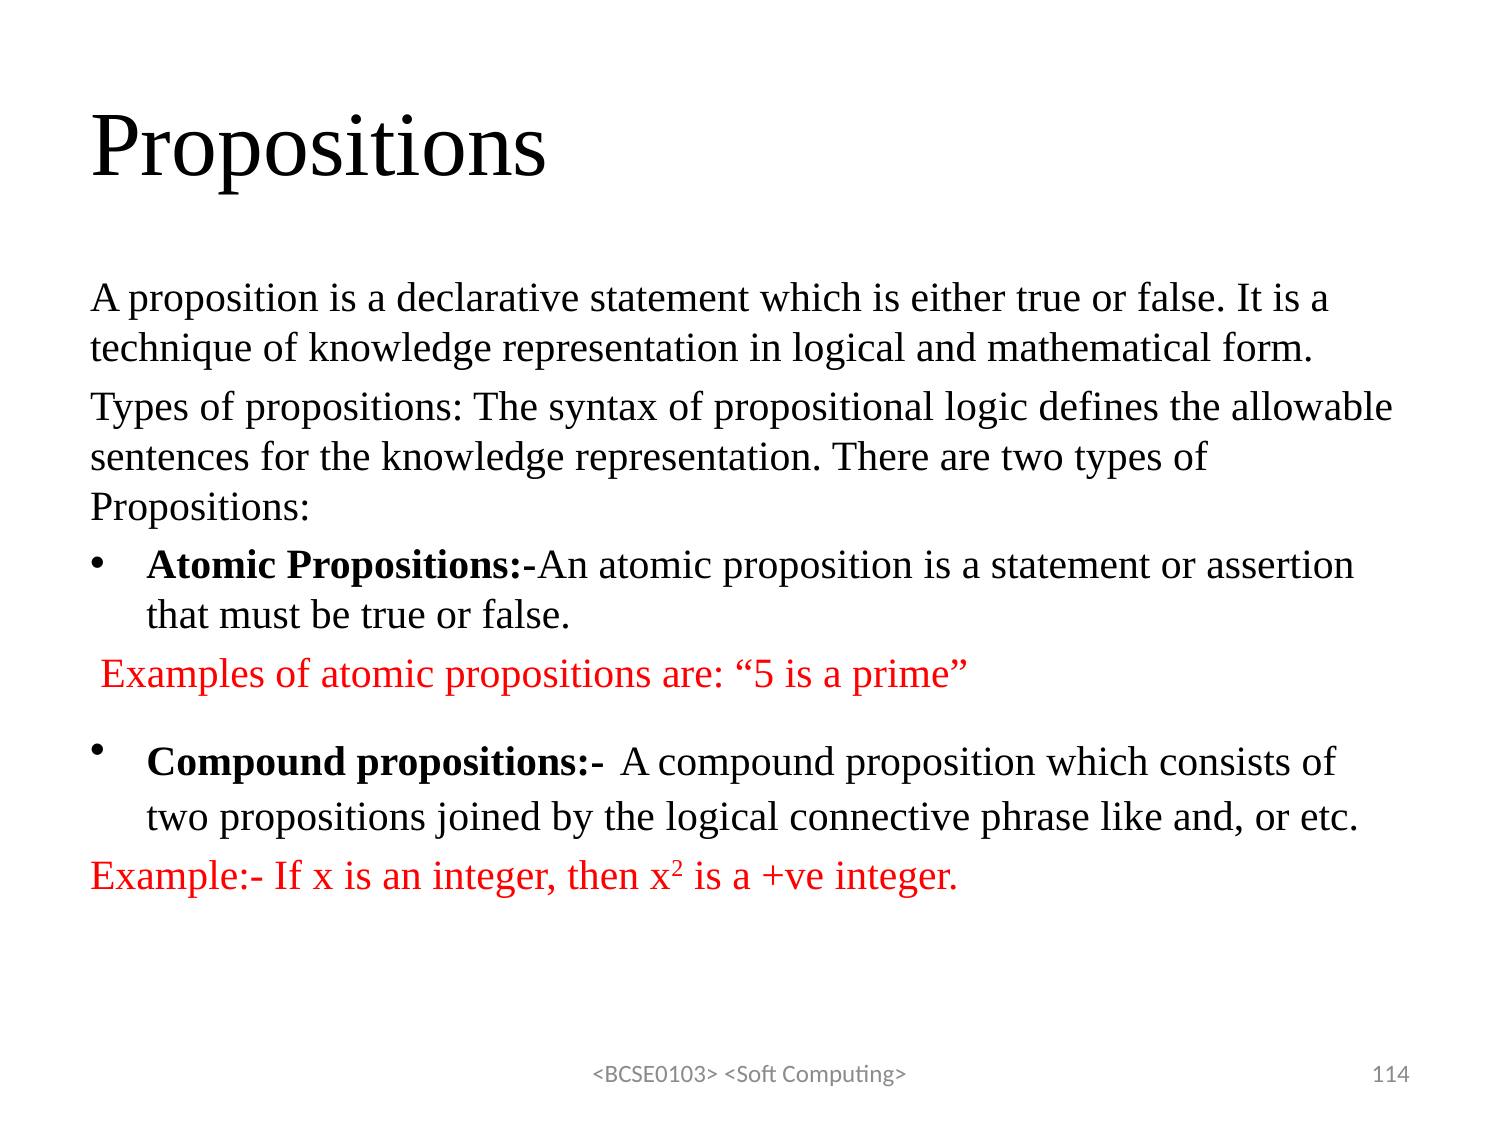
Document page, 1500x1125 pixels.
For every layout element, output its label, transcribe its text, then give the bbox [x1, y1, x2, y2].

title Propositions [75, 45, 1425, 233]
slide_number 114 [1074, 1042, 1425, 1103]
list A proposition is a declarative statement which is either true or false. It is a technique of knowledge representation in logical and mathematical form. Types of propositions: The syntax of propositional logic defines the allowable sentences for the knowledge representation. There are two types of Propositions: Atomic Propositions:-An atomic proposition is a statement or assertion that must be true or false. Examples of atomic propositions are: “5 is a prime” Compound propositions:- A compound proposition which consists of two propositions joined by the logical connective phrase like and, or etc. Example:- If x is an integer, then x2 is a +ve integer. [75, 262, 1425, 1005]
footer <BCSE0103> <Soft Computing> [512, 1042, 988, 1103]
